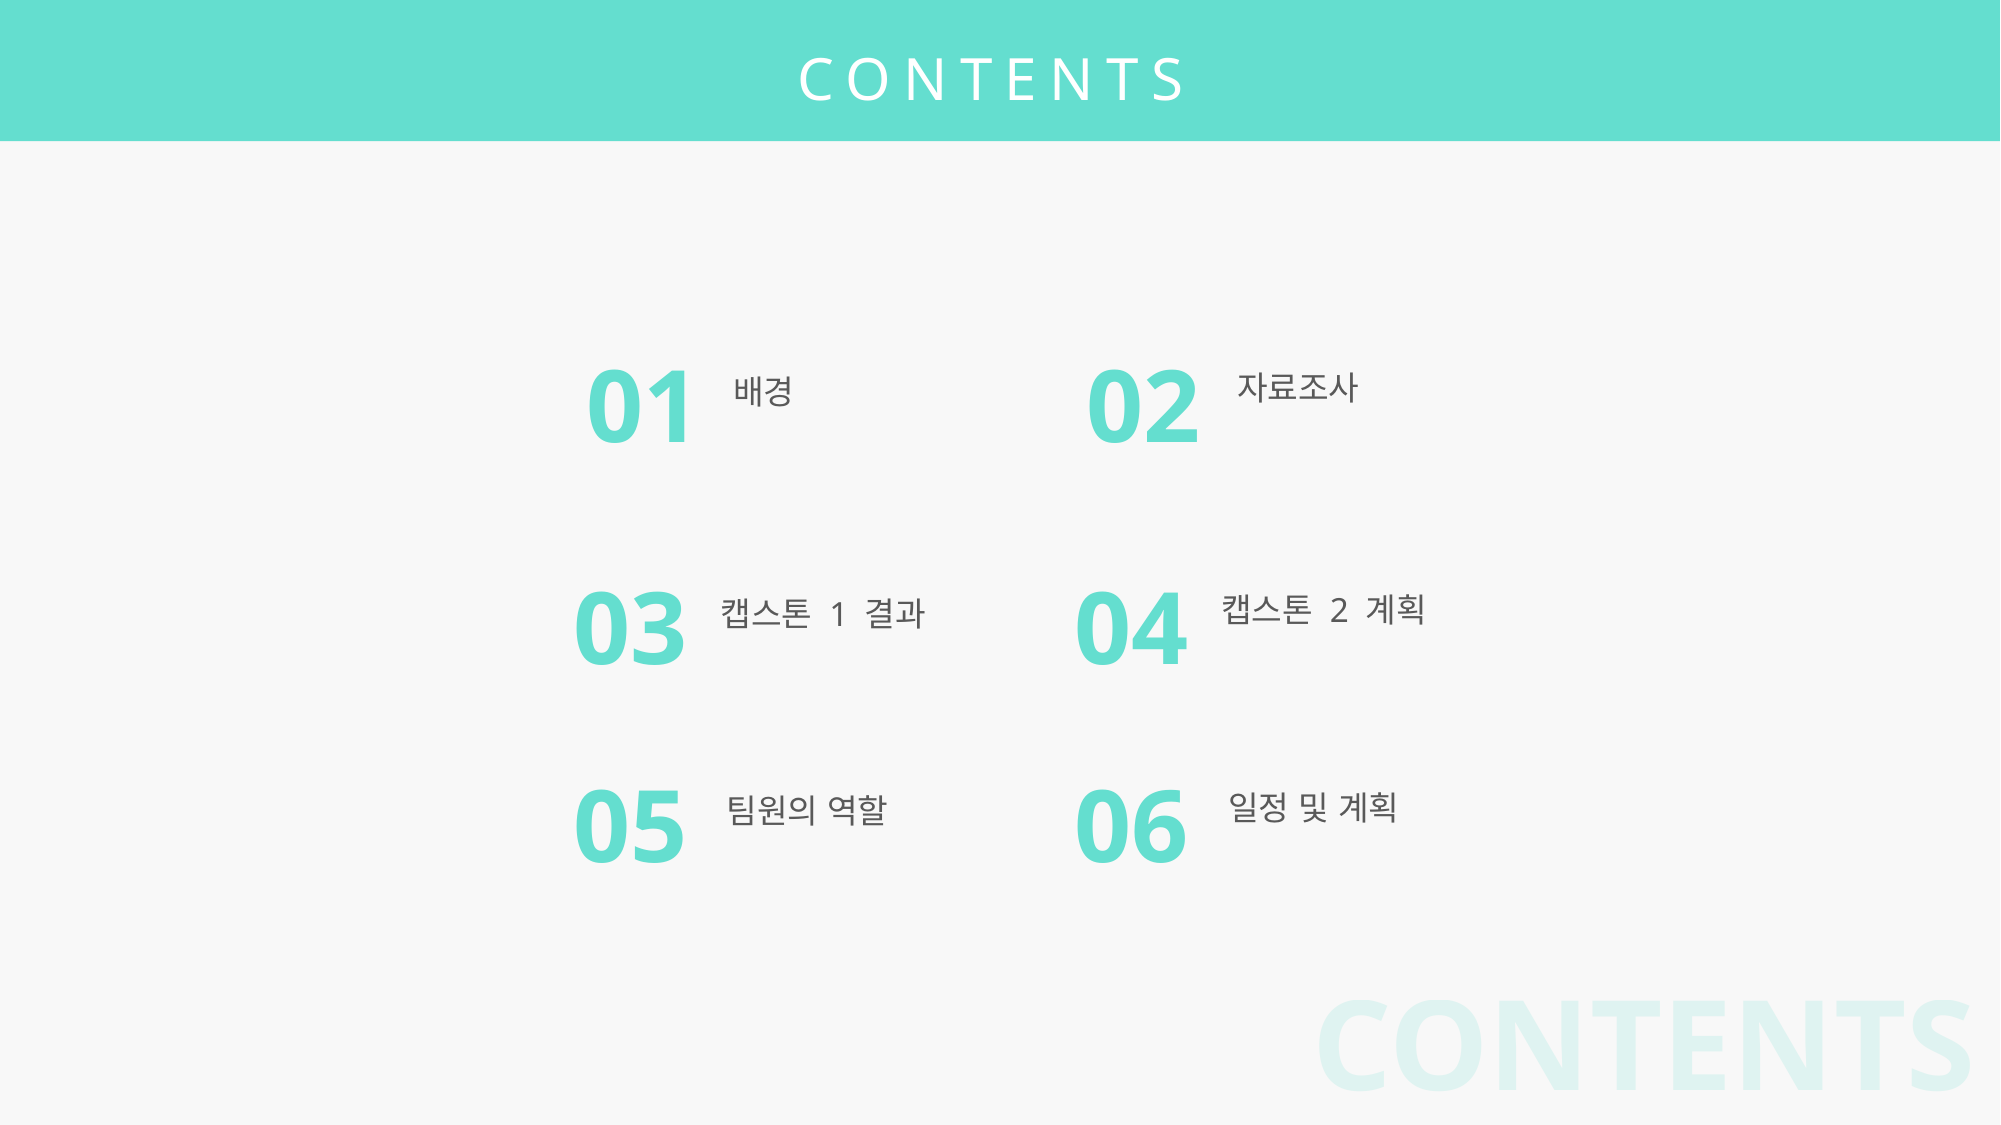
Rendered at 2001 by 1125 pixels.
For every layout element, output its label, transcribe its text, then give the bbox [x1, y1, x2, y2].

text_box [571, 334, 1381, 472]
text_box [0, 0, 2000, 142]
text_box CONTENTS [1297, 958, 2000, 1124]
text_box CONTENTS [782, 34, 1218, 120]
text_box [559, 739, 1425, 892]
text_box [559, 541, 1445, 694]
